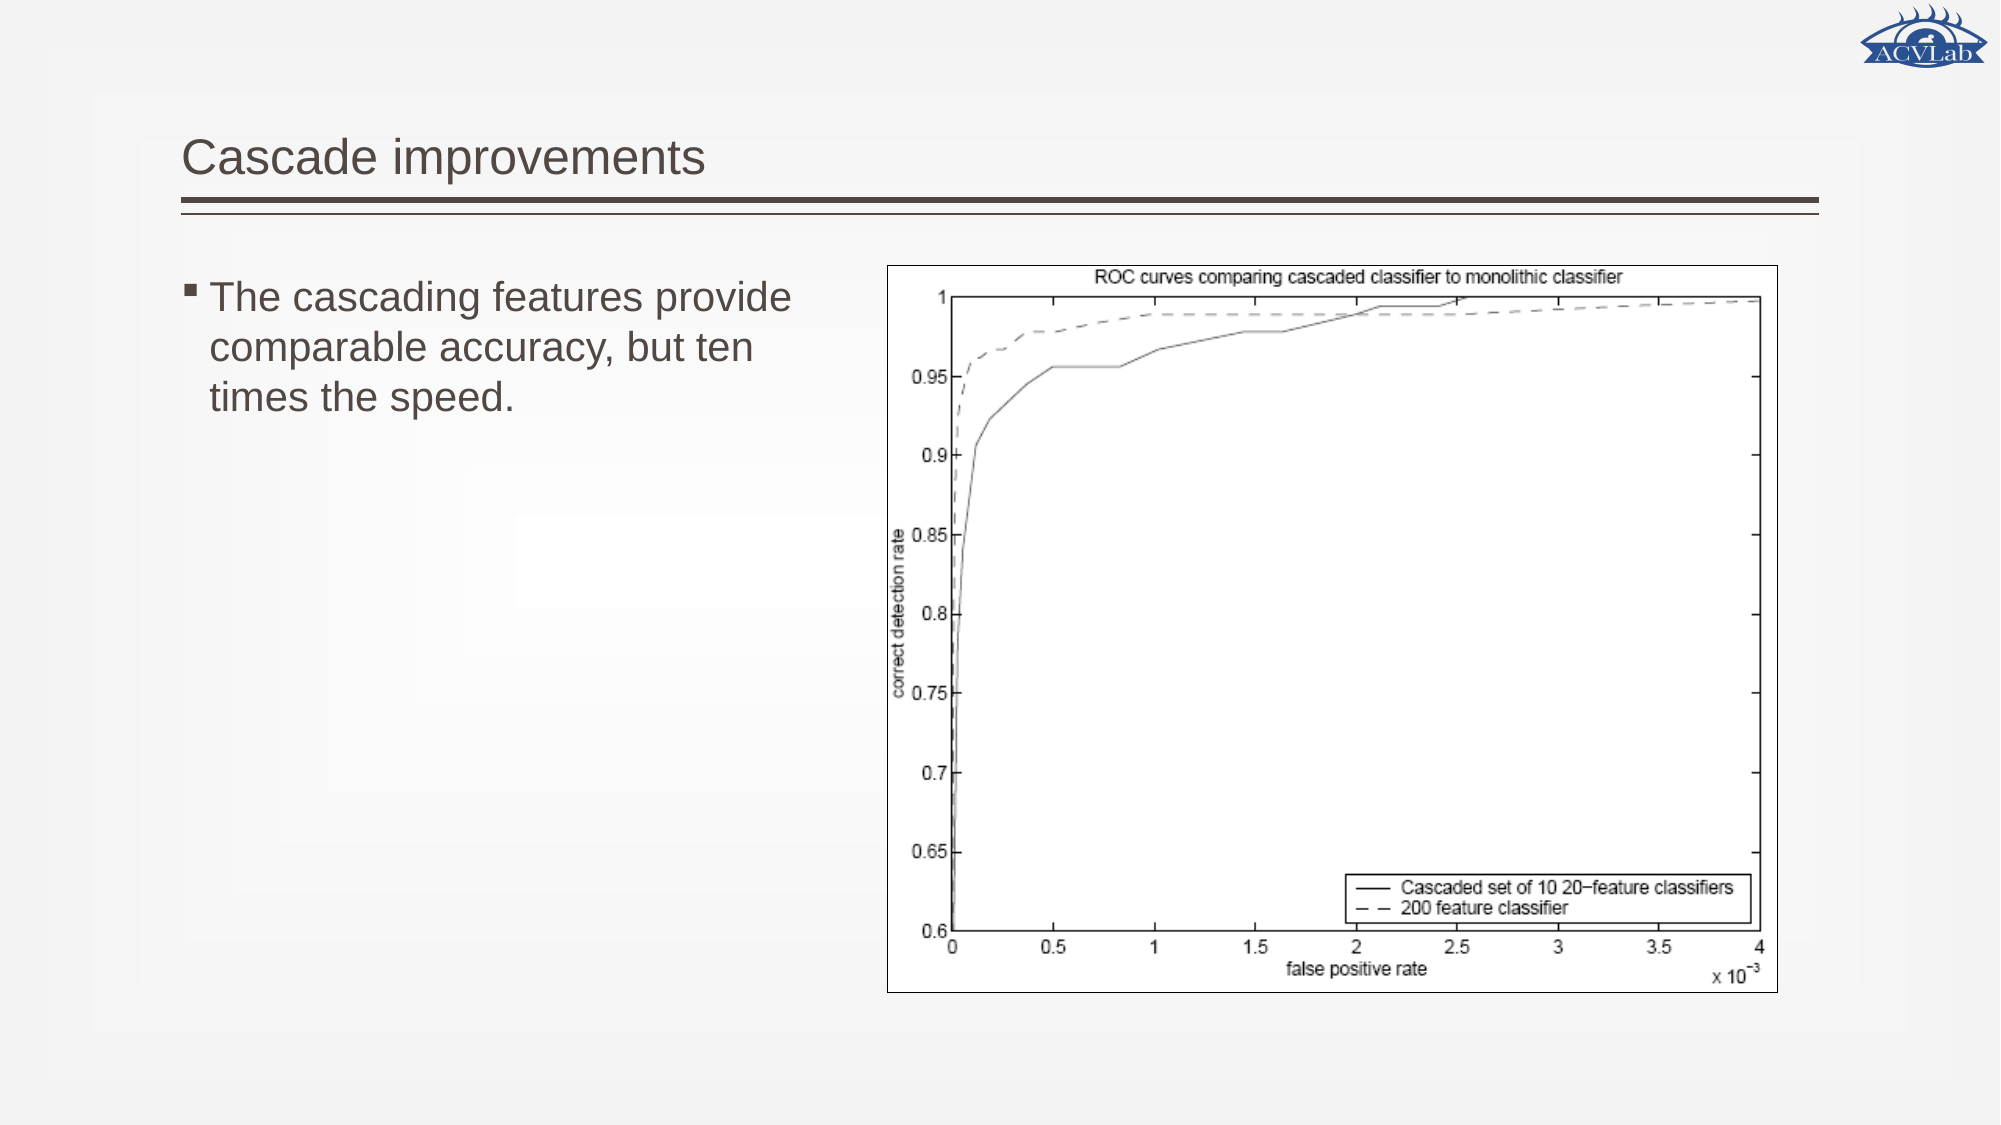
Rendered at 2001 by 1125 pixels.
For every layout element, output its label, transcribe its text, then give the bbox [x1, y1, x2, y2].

picture [887, 265, 1777, 993]
title Cascade improvements [181, 12, 1819, 193]
picture [1834, 0, 2001, 103]
list The cascading features provide comparable accuracy, but ten times the speed. [181, 262, 800, 1013]
